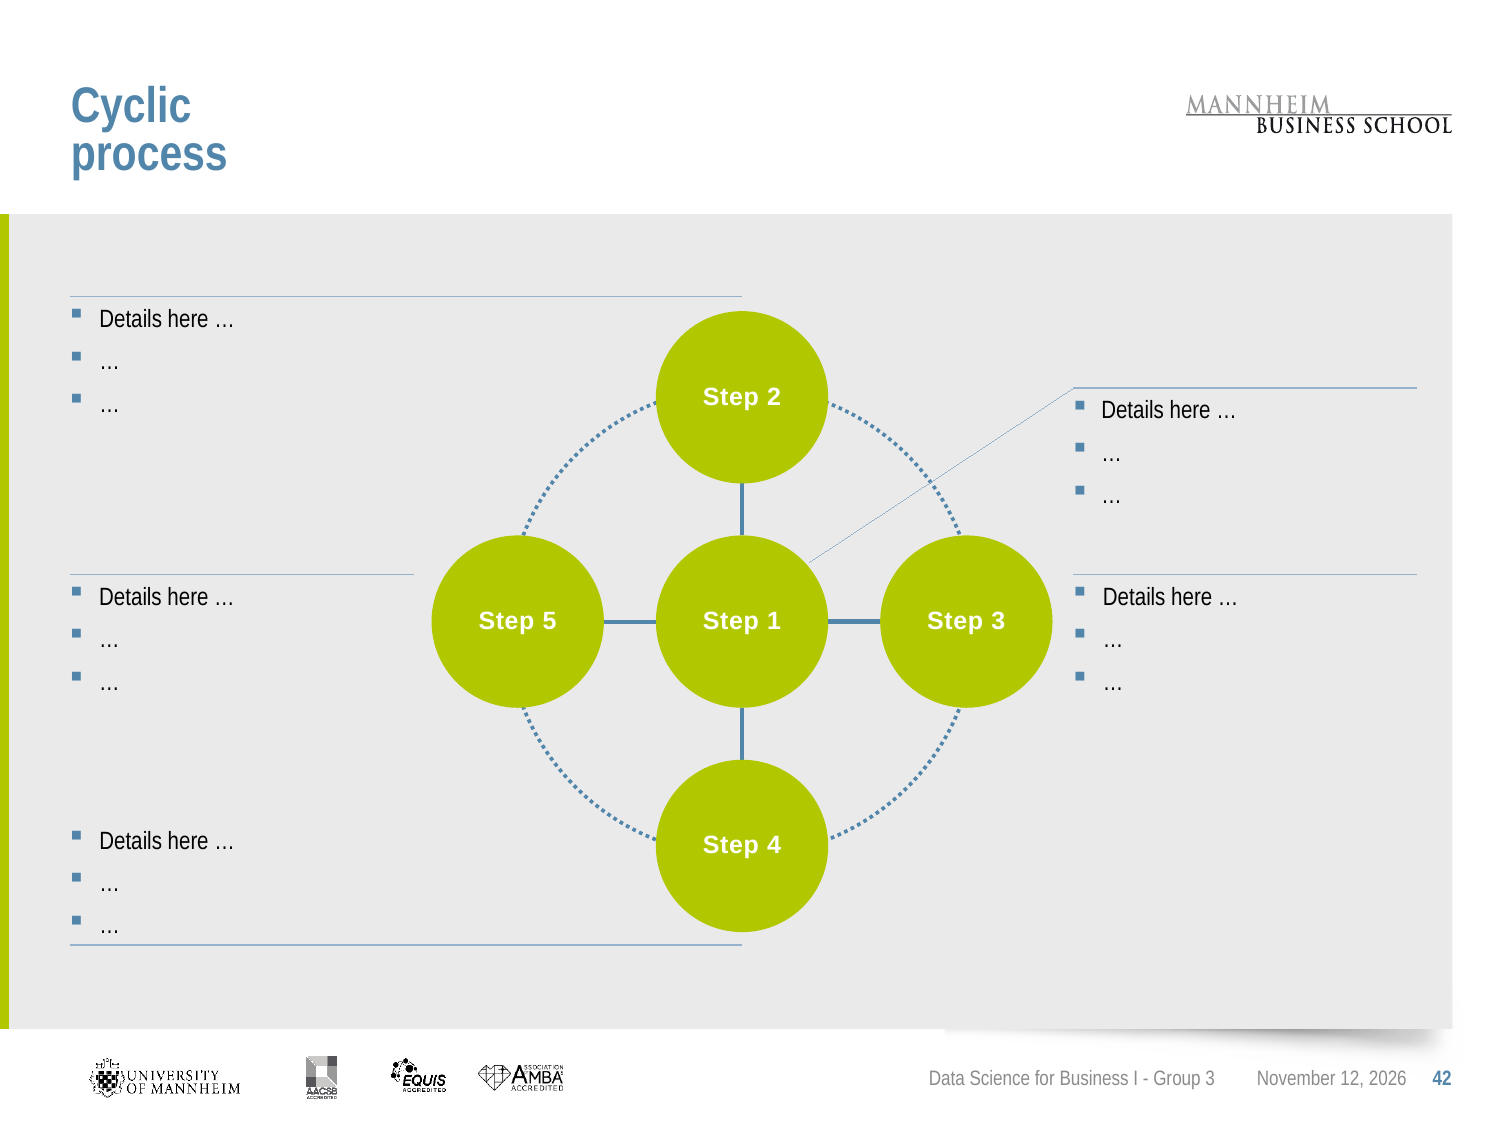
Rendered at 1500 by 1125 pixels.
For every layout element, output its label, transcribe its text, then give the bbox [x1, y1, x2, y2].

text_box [69, 816, 743, 946]
slide_number 42 [1416, 1047, 1452, 1107]
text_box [1074, 387, 1418, 534]
picture [388, 1057, 449, 1093]
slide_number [1224, 1047, 1416, 1107]
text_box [69, 574, 414, 717]
title Cyclic process [70, 84, 993, 204]
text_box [332, 308, 1152, 935]
footer Data Science for Business I - Group 3 [726, 1047, 1216, 1107]
picture [306, 1056, 337, 1099]
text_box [69, 296, 743, 451]
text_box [808, 387, 1074, 563]
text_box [1073, 574, 1418, 740]
picture [476, 1064, 563, 1091]
picture [944, 988, 1464, 1078]
picture [89, 1058, 240, 1098]
